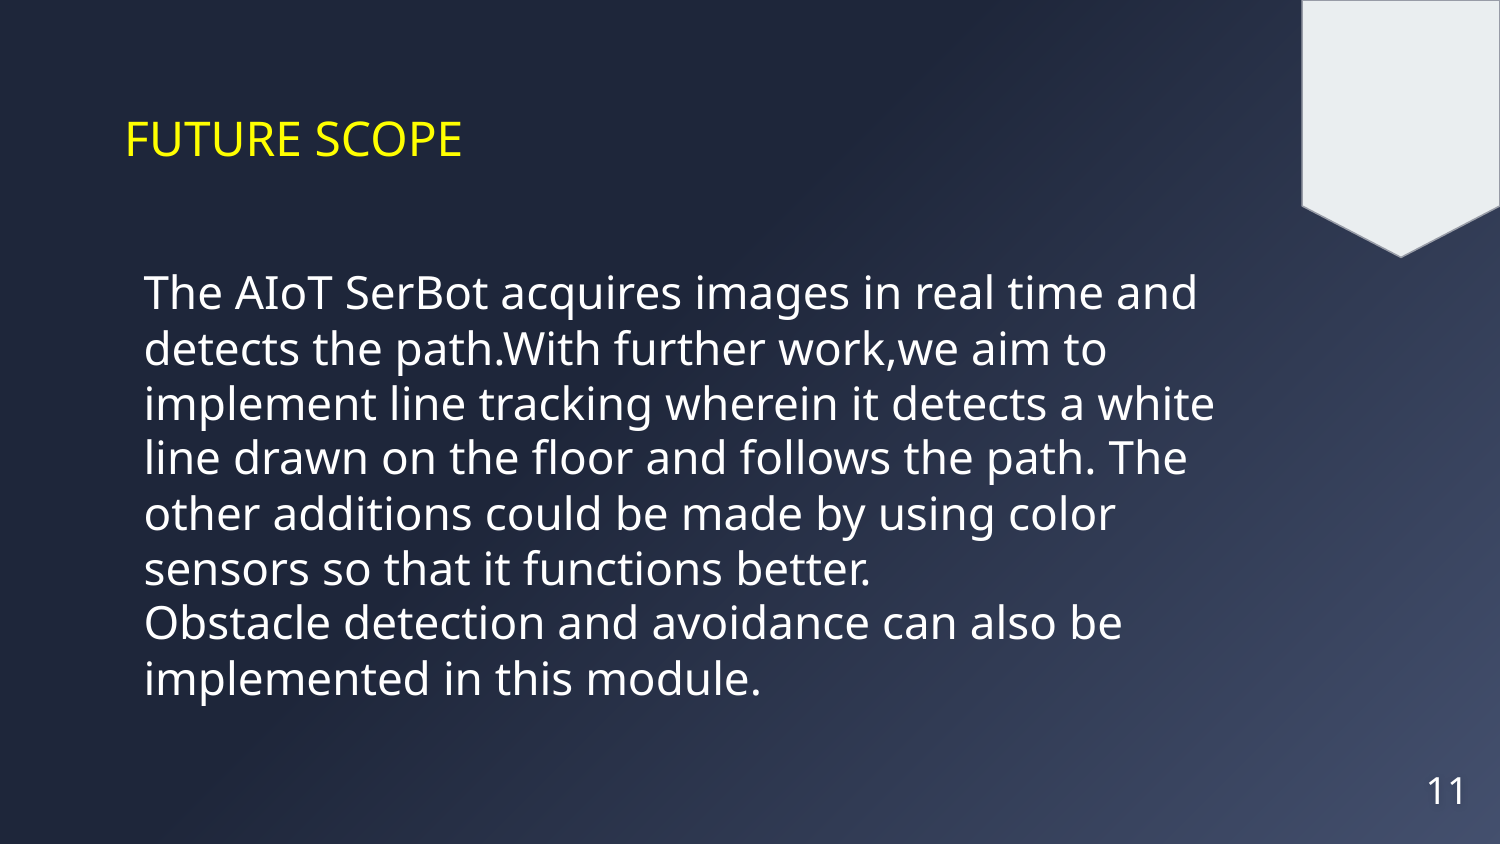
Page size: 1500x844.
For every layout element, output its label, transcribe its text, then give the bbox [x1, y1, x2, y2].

slide_number 11 [1378, 761, 1469, 814]
text_box The AIoT SerBot acquires images in real time and detects the path.With further work,we aim to implement line tracking wherein it detects a white line drawn on the floor and follows the path. The other additions could be made by using color sensors so that it functions better. Obstacle detection and avoidance can also be implemented in this module. [128, 249, 1259, 720]
text_box FUTURE SCOPE [109, 93, 930, 181]
text_box [1302, 0, 1500, 258]
